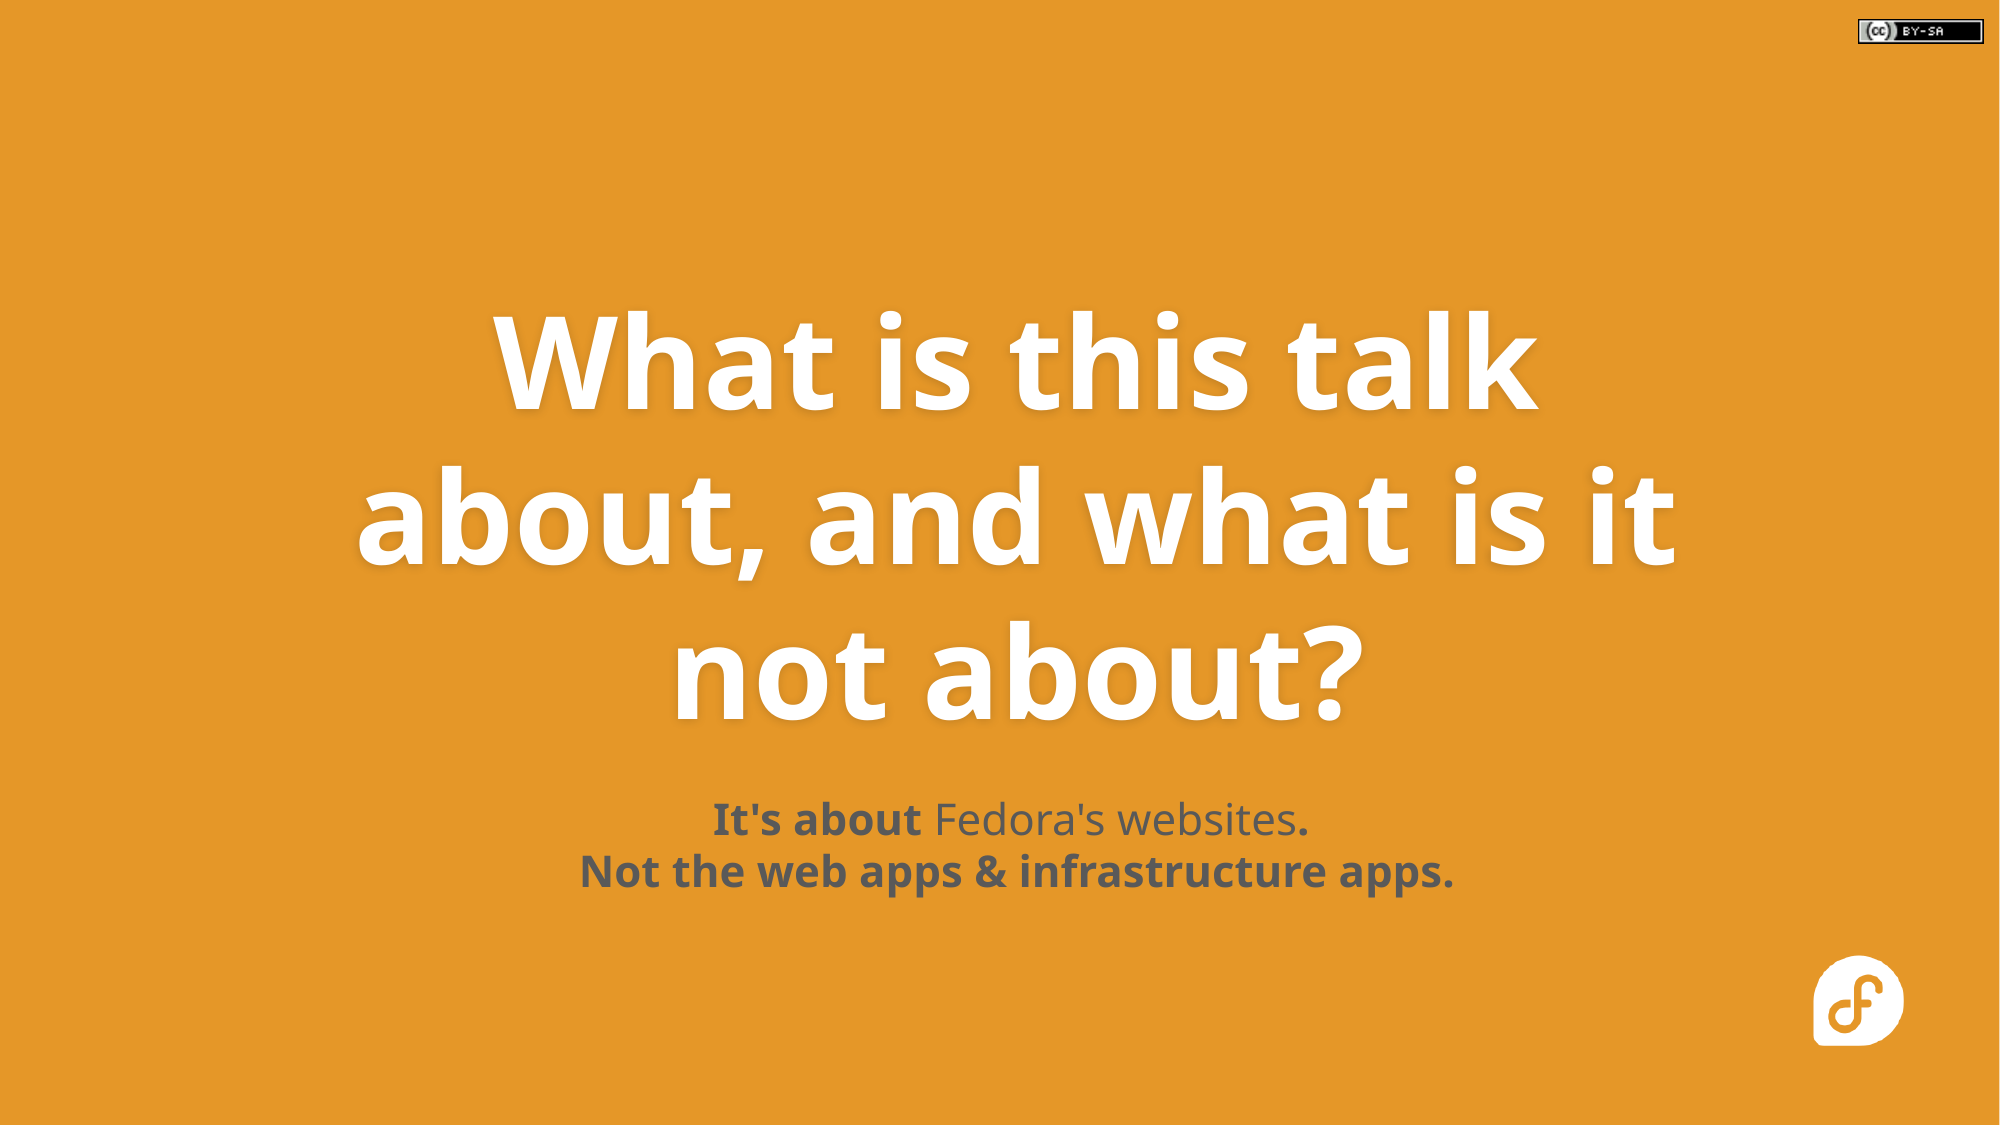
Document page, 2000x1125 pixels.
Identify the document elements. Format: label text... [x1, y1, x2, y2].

title What is this talk about, and what is it not about? [320, 279, 1714, 745]
picture [1813, 955, 1904, 1046]
picture [1857, 19, 1984, 44]
text_box It's about Fedora's websites. Not the web apps & infrastructure apps. [333, 776, 1702, 912]
